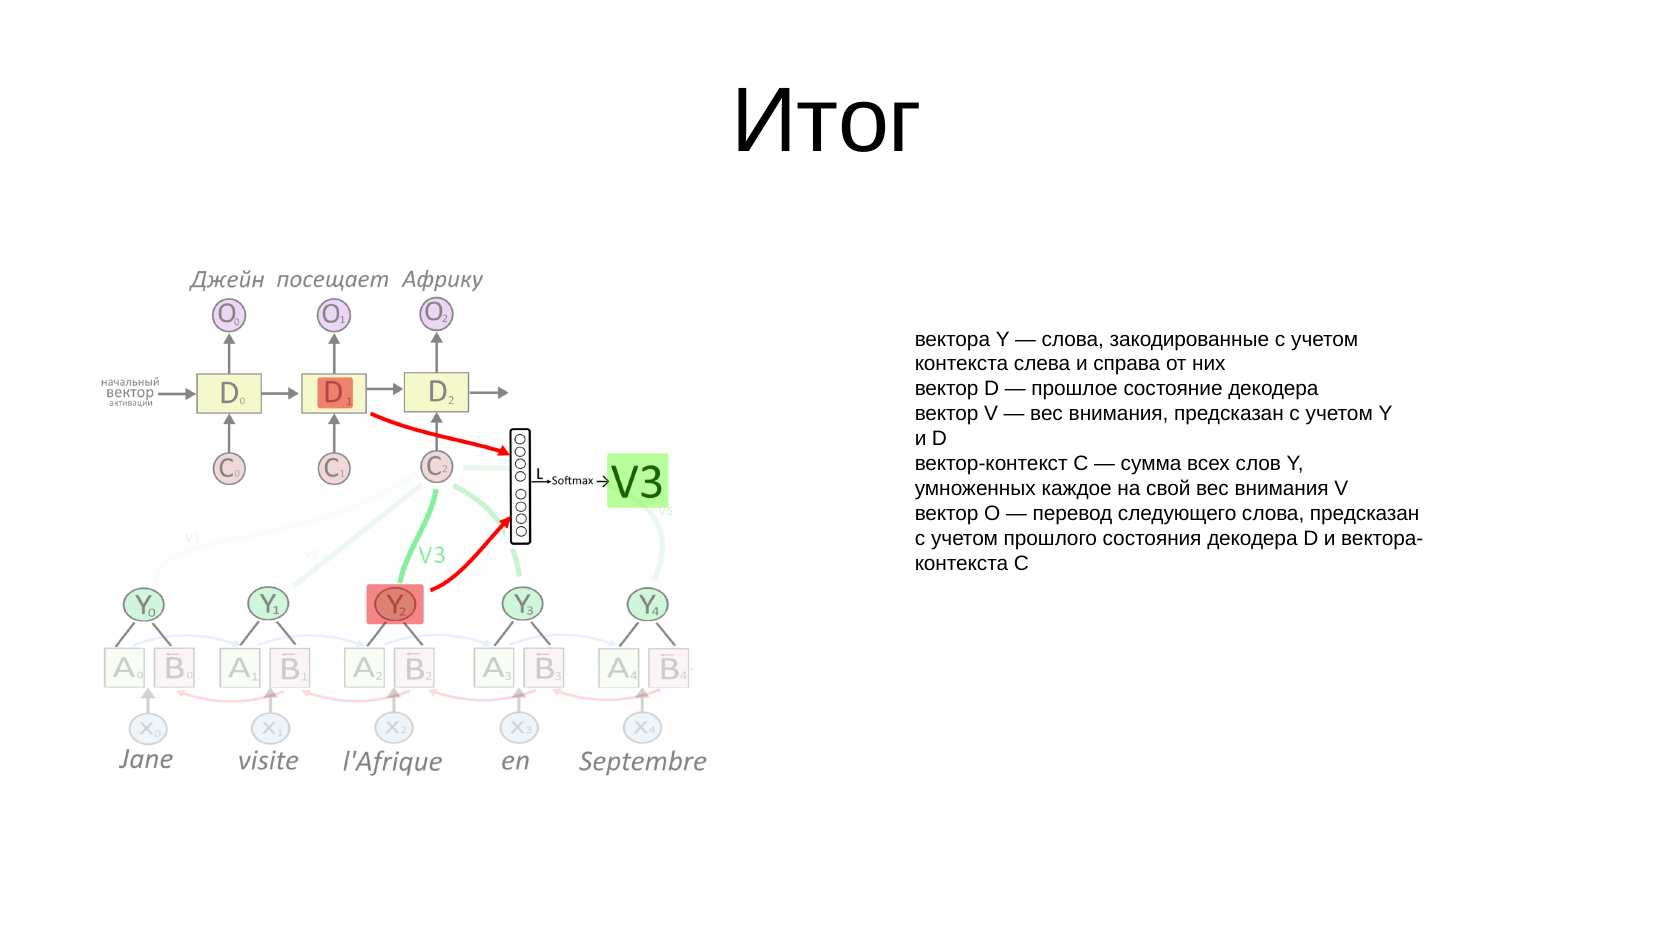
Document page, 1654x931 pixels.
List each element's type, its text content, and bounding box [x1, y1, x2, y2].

text_box вектора Y — слова, закодированные с учетом контекста слева и справа от них вектор D — прошлое состояние декодера вектор V — вес внимания, предсказан с учетом Y и D вектор-контекст C — сумма всех слов Y, умноженных каждое на свой вес внимания V вектор O — перевод следующего слова, предсказан с учетом прошлого состояния декодера D и вектора-контекста C [900, 317, 1440, 713]
title Итог [82, 37, 1571, 193]
picture [74, 262, 729, 786]
